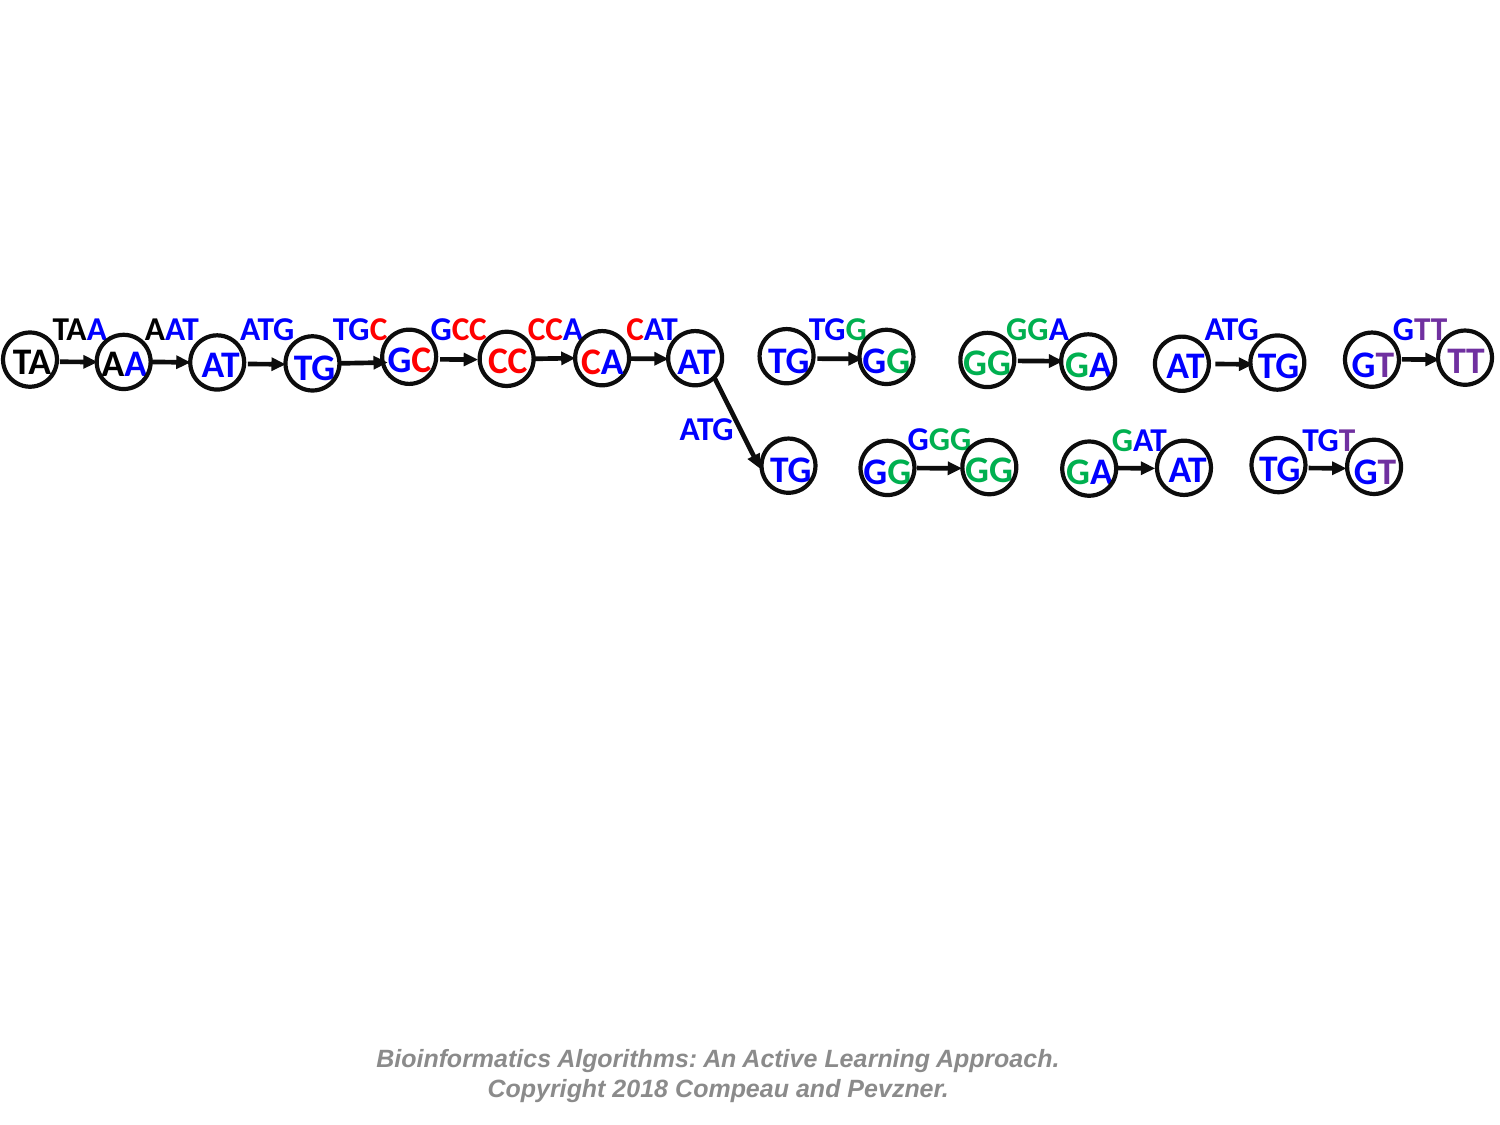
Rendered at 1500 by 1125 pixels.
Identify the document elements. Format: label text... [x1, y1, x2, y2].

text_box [372, 299, 544, 390]
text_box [1050, 410, 1224, 501]
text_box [848, 409, 1029, 501]
footer Bioinformatics Algorithms: An Active Learning Approach. Copyright 2018 Compeau and Pevzner. [337, 1042, 1100, 1103]
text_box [662, 377, 828, 499]
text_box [752, 299, 926, 390]
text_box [1243, 410, 1412, 501]
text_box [1336, 299, 1500, 393]
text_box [565, 299, 733, 391]
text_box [127, 299, 184, 363]
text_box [1149, 299, 1316, 395]
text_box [947, 299, 1128, 393]
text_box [316, 299, 371, 364]
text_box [0, 299, 163, 393]
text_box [512, 299, 565, 359]
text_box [184, 299, 352, 397]
